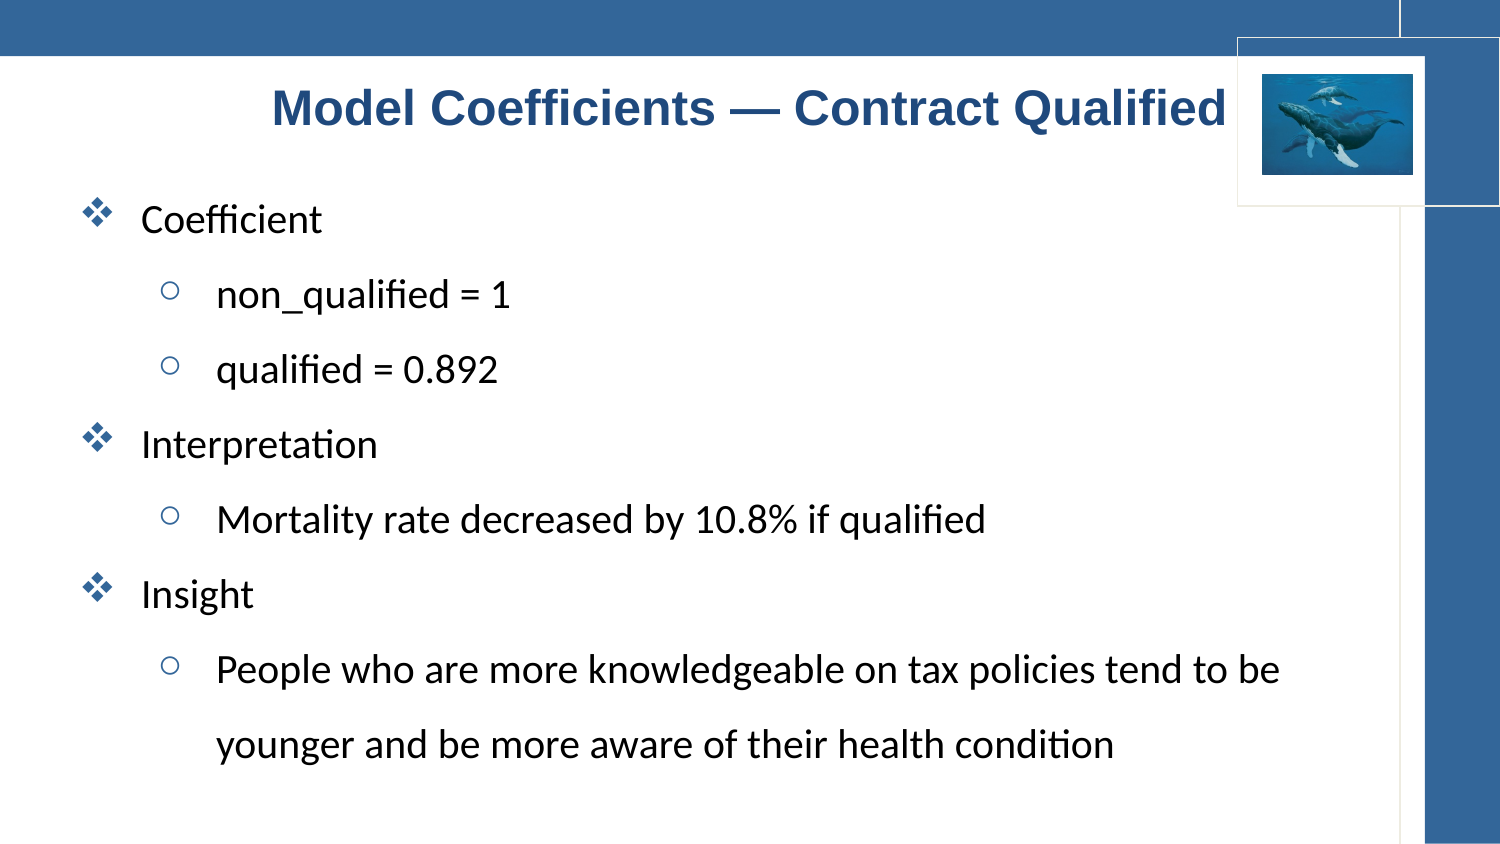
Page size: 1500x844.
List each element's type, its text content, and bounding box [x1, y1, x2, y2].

title Model Coefficients — Contract Qualified [51, 58, 1449, 153]
list Coefficient non_qualified = 1 qualified = 0.892 Interpretation Mortality rate decreased by 10.8% if qualified Insight People who are more knowledgeable on tax policies tend to be younger and be more aware of their health condition [51, 152, 1428, 713]
